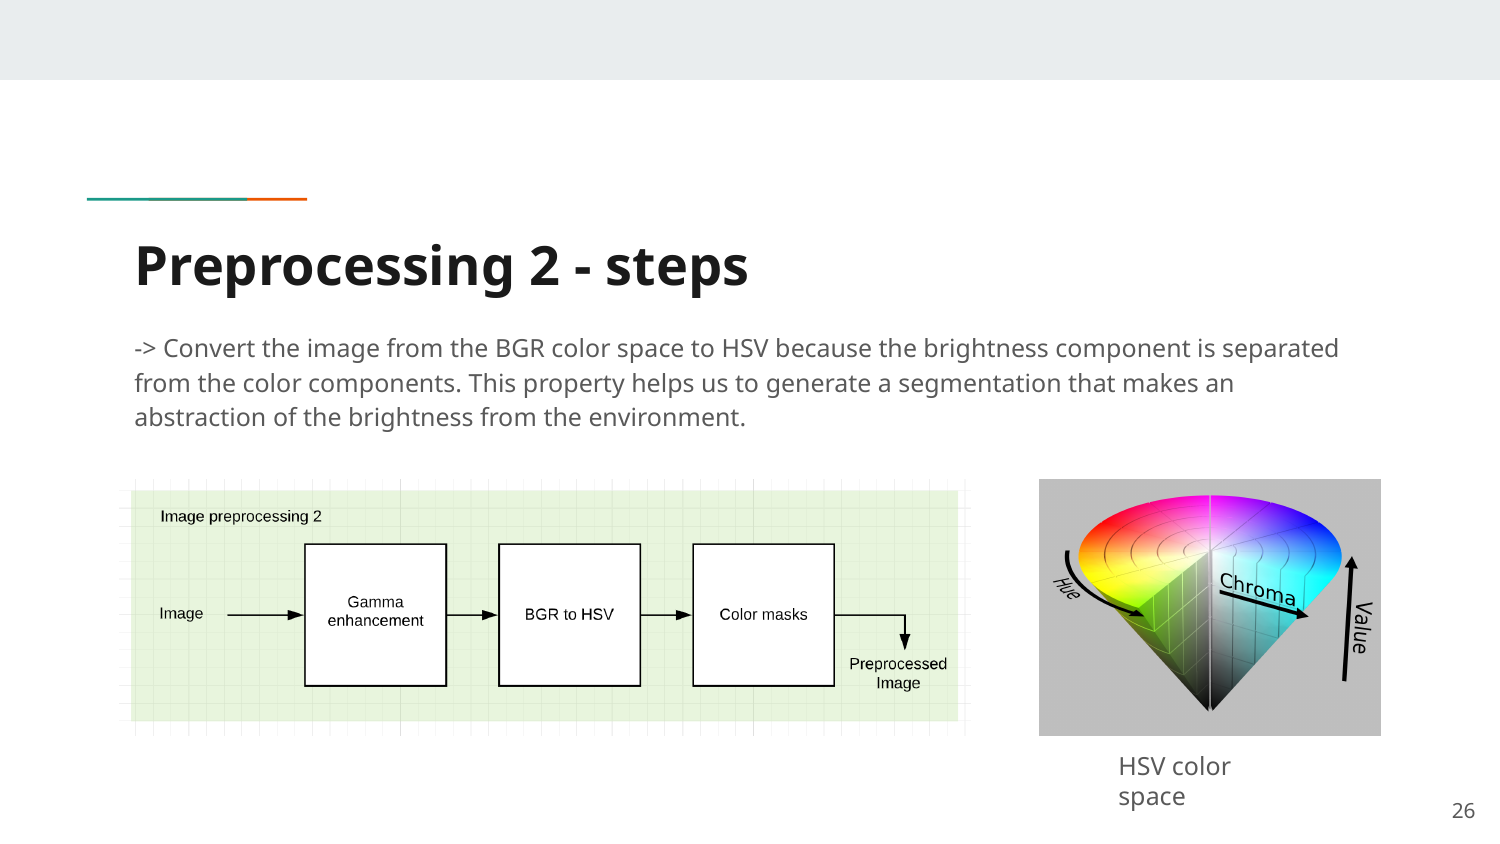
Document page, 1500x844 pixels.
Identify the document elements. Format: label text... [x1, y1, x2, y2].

picture [1039, 479, 1381, 736]
text_box HSV color space [1103, 744, 1318, 785]
picture [119, 479, 971, 736]
list -> Convert the image from the BGR color space to HSV because the brightness component is separated from the color components. This property helps us to generate a segmentation that makes an abstraction of the brightness from the environment. [119, 313, 1381, 432]
slide_number 26 [1400, 779, 1491, 844]
title Preprocessing 2 - steps [119, 216, 1381, 305]
